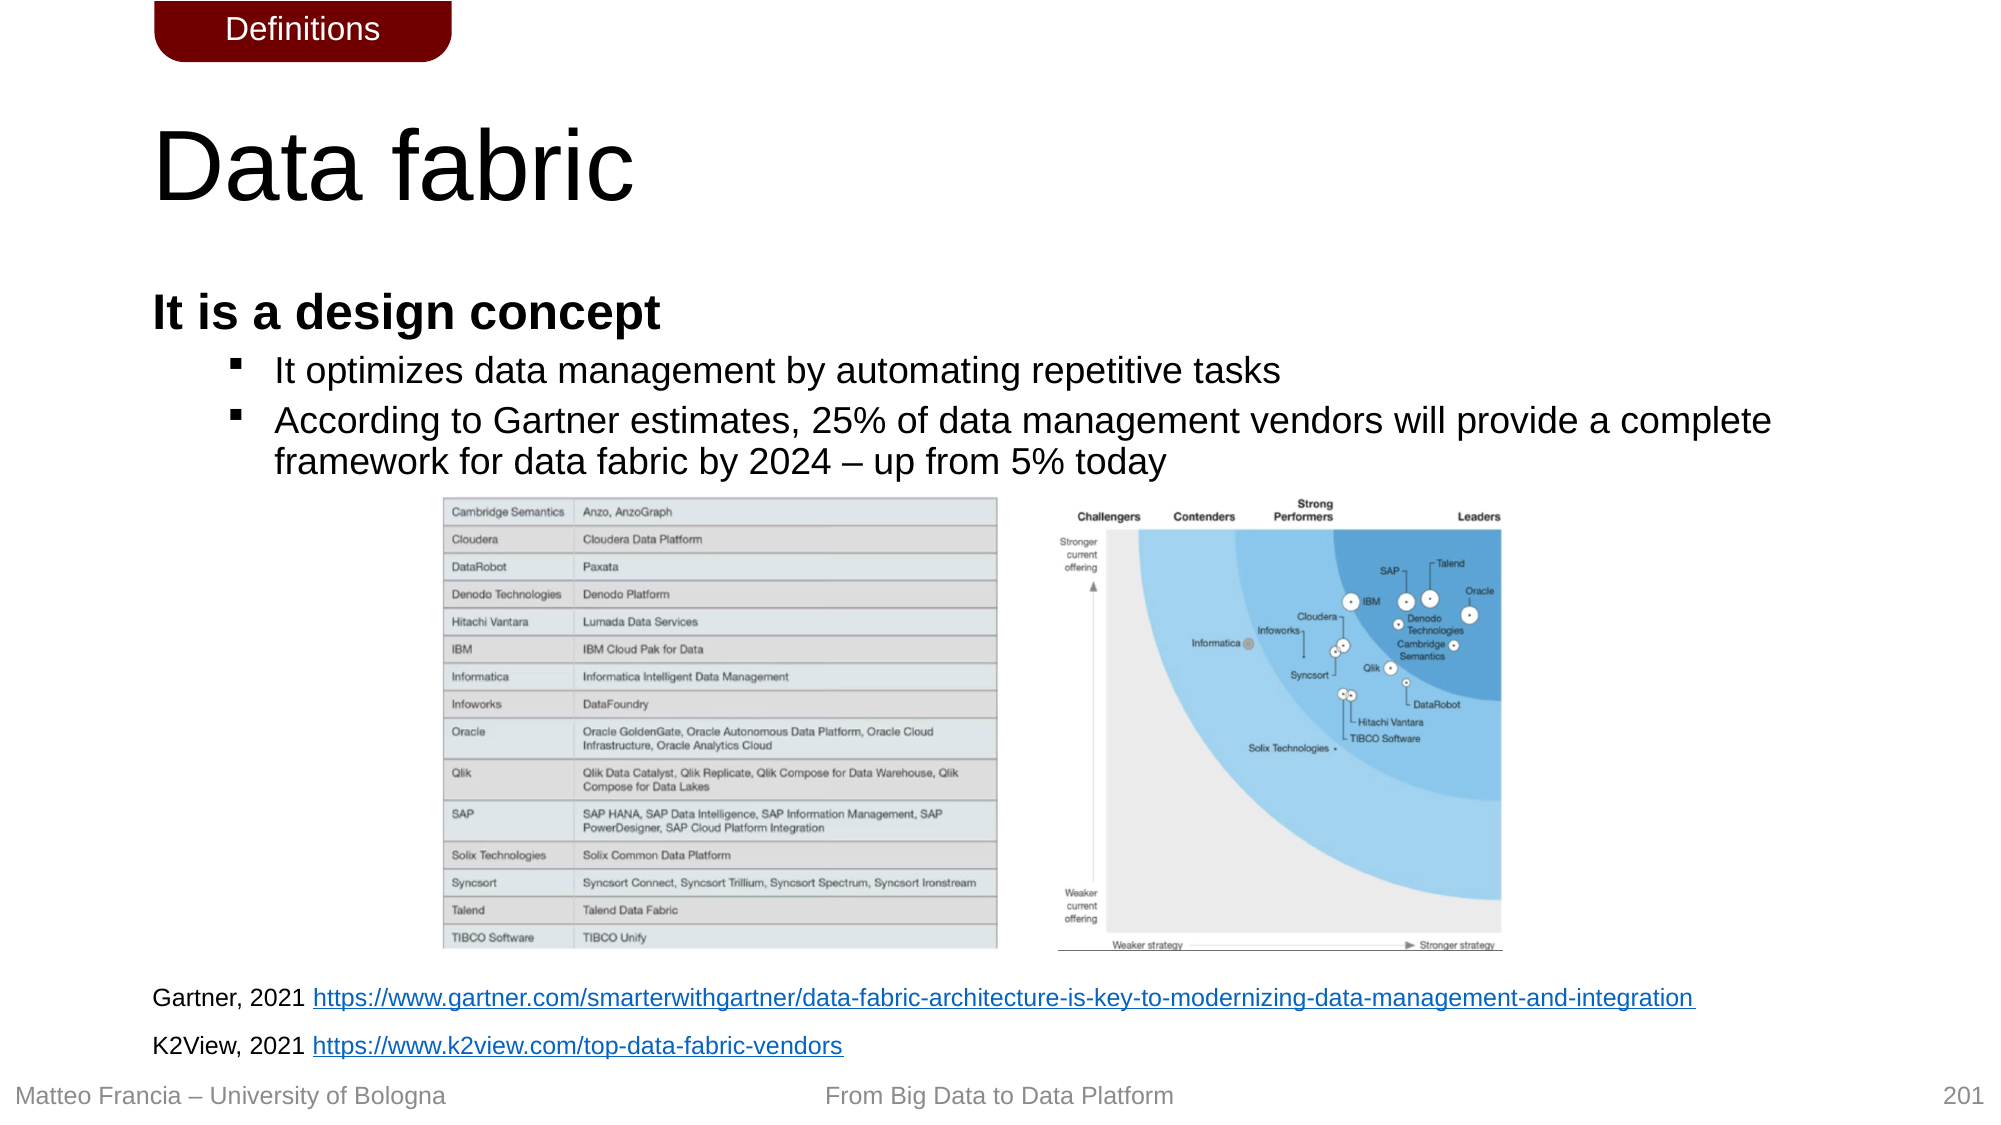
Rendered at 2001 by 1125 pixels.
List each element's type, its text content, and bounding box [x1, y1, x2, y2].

picture [1058, 495, 1503, 951]
picture [441, 495, 1000, 951]
slide_number 201 [1550, 1065, 2000, 1125]
list Gartner, 2021 https://www.gartner.com/smarterwithgartner/data-fabric-architecture-is-key-to-modernizing-data-management-and-integration K2View, 2021 https://www.k2view.com/top-data-fabric-vendors [137, 981, 1863, 1064]
text_box Definitions [154, 1, 452, 63]
list It is a design concept It optimizes data management by automating repetitive tasks According to Gartner estimates, 25% of data management vendors will provide a complete framework for data fabric by 2024 – up from 5% today [137, 278, 1863, 981]
title Data fabric [137, 59, 1863, 278]
footer Matteo Francia – University of Bologna [0, 1065, 509, 1125]
